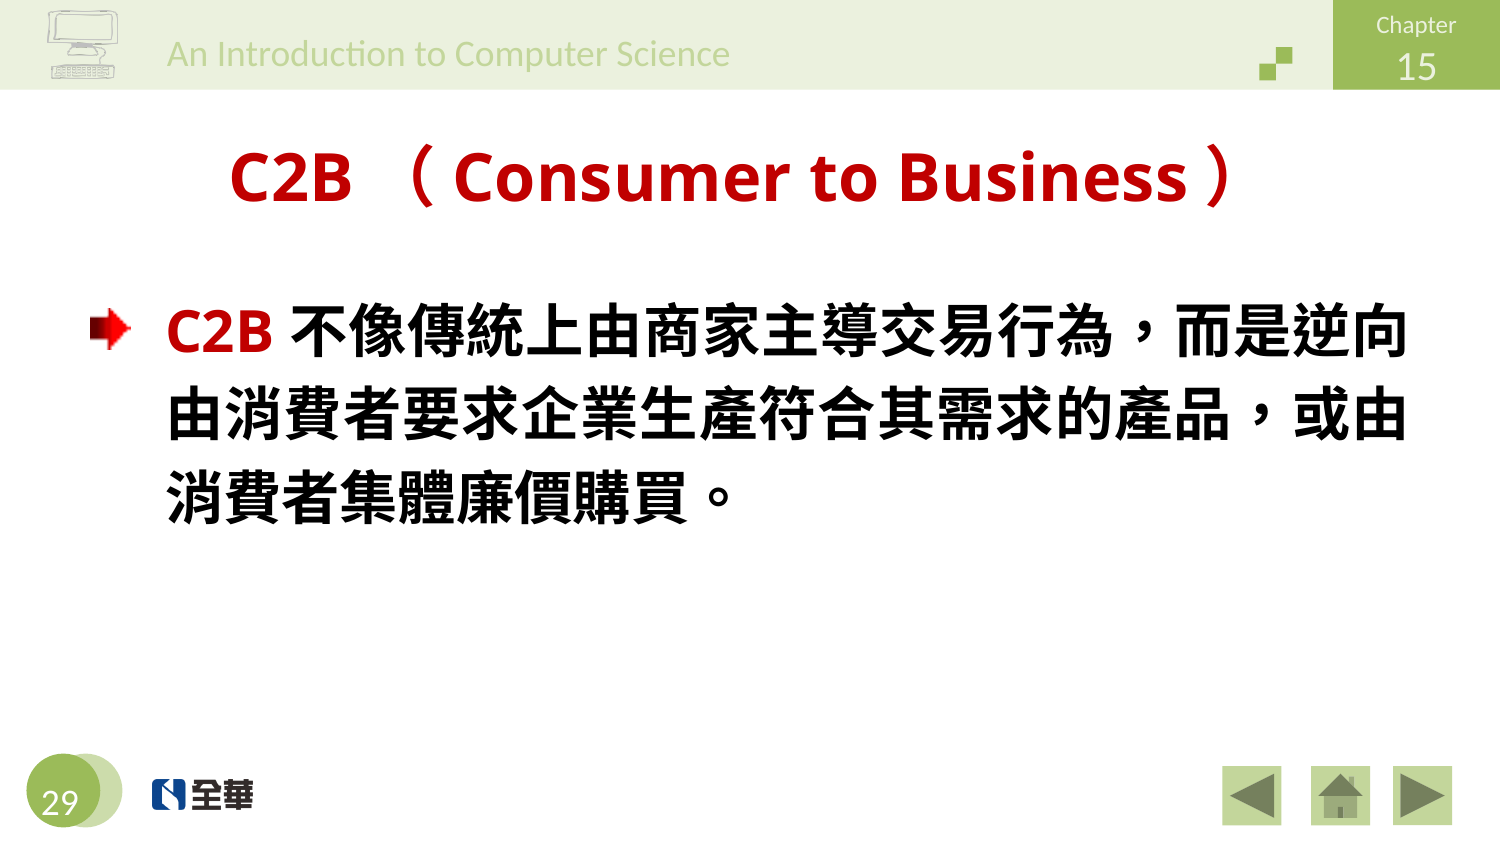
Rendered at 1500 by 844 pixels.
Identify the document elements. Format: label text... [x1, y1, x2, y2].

picture [90, 308, 131, 350]
picture [47, 10, 118, 79]
picture [152, 779, 253, 810]
list C2B不像傳統上由商家主導交易行為，而是逆向由消費者要求企業生產符合其需求的產品，或由消費者集體廉價購買。 [75, 272, 1425, 754]
title C2B（Consumer to Business） [75, 104, 1425, 245]
